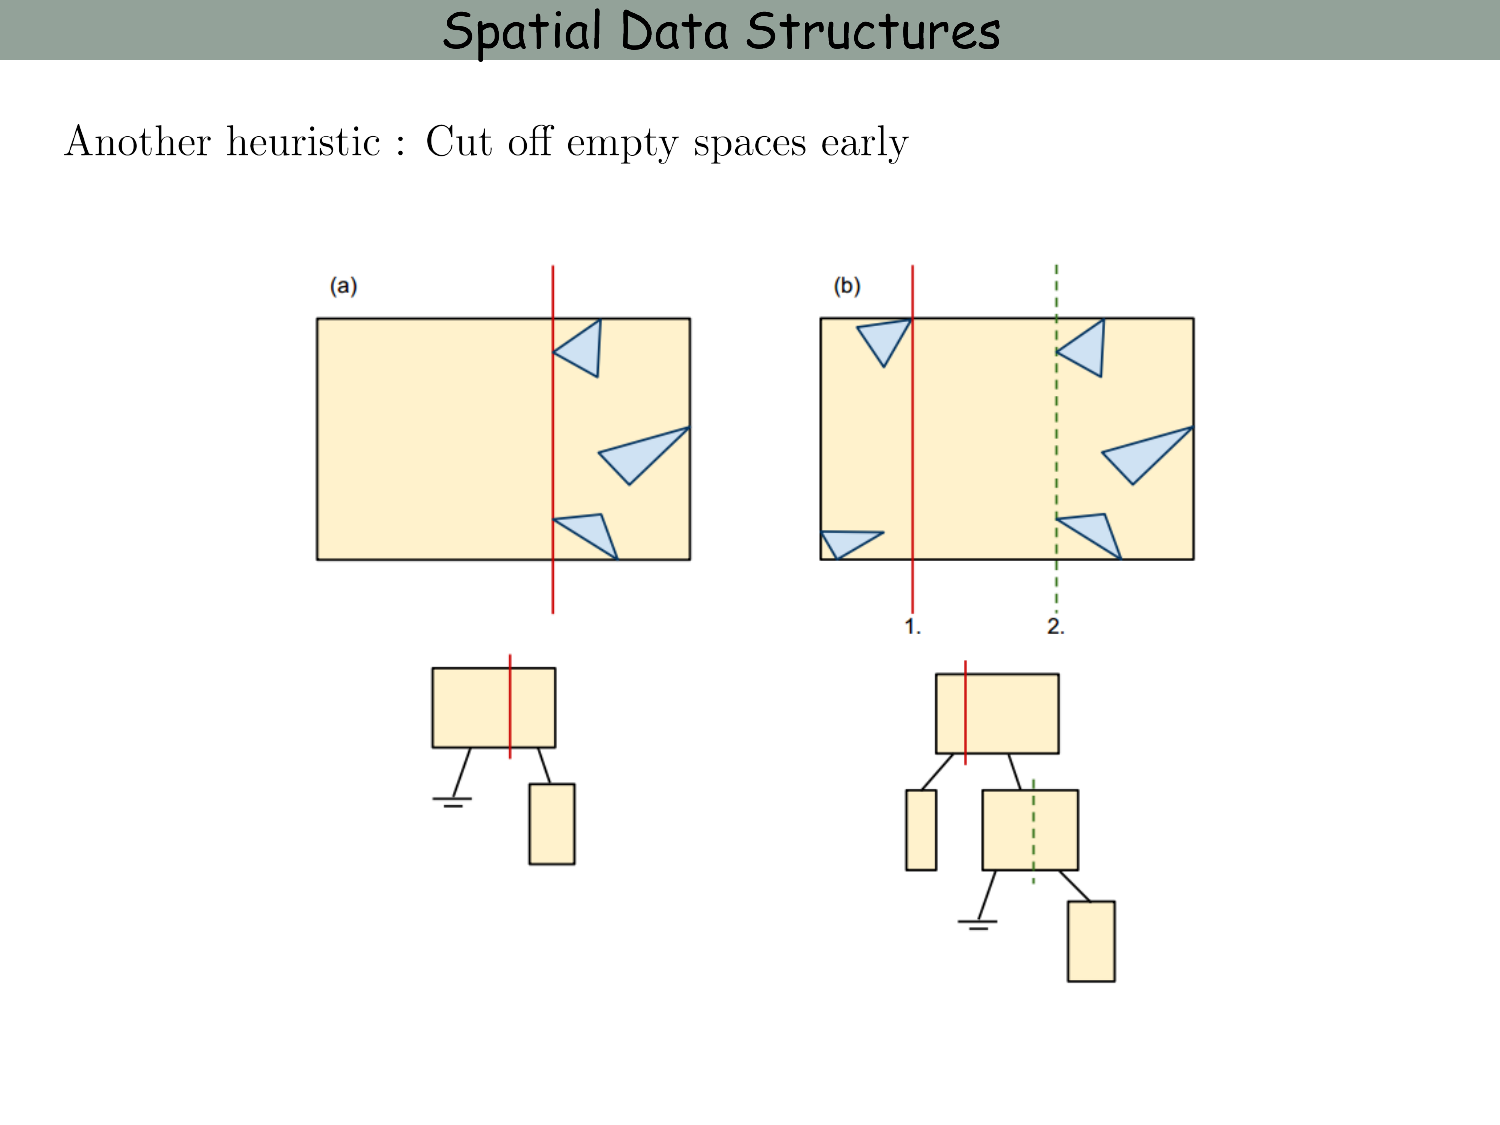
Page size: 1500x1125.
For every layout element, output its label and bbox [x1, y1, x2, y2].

picture [64, 124, 909, 164]
picture [442, 7, 1001, 62]
picture [249, 249, 1255, 1004]
